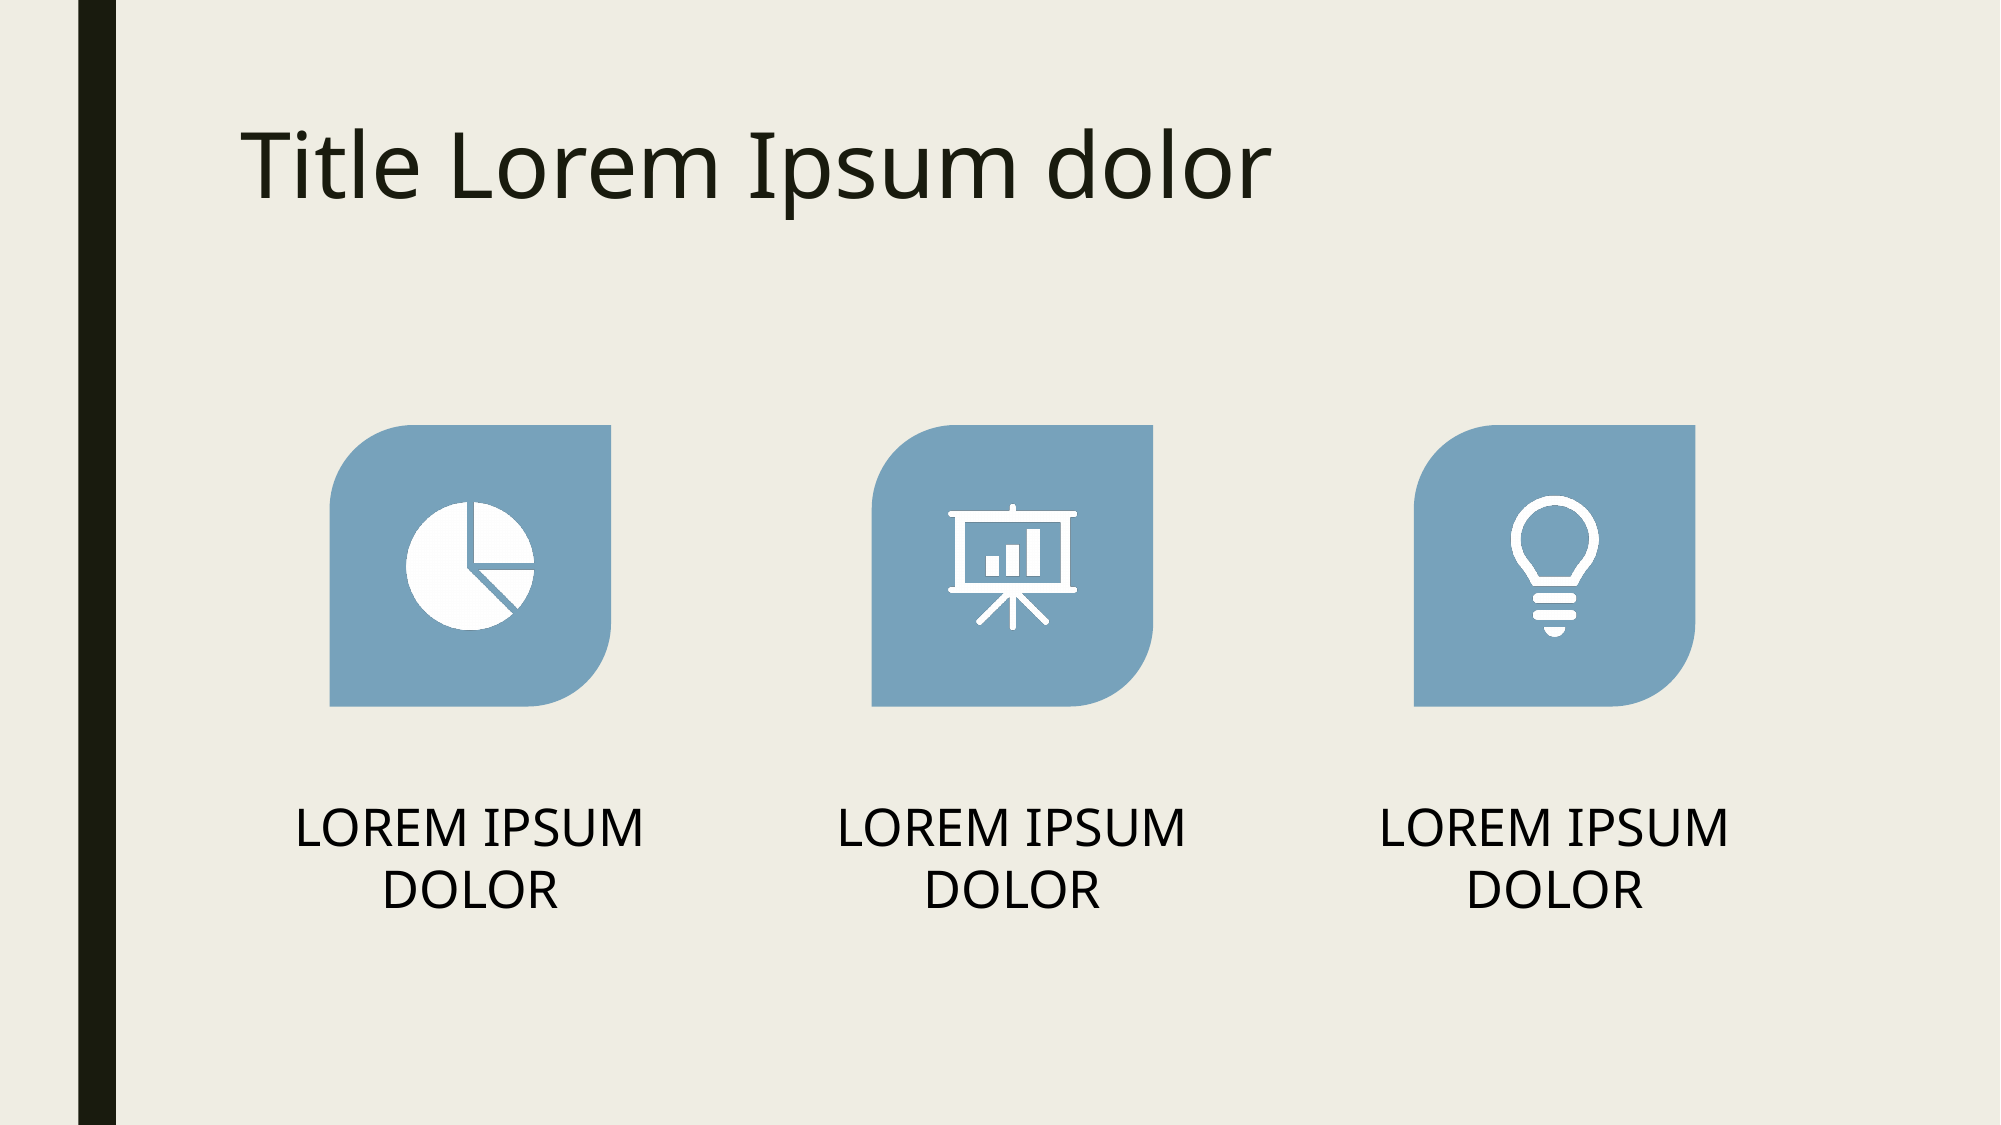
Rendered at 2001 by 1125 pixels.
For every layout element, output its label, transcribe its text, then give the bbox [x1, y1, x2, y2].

title Title Lorem Ipsum dolor [225, 112, 1800, 357]
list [224, 374, 1800, 963]
